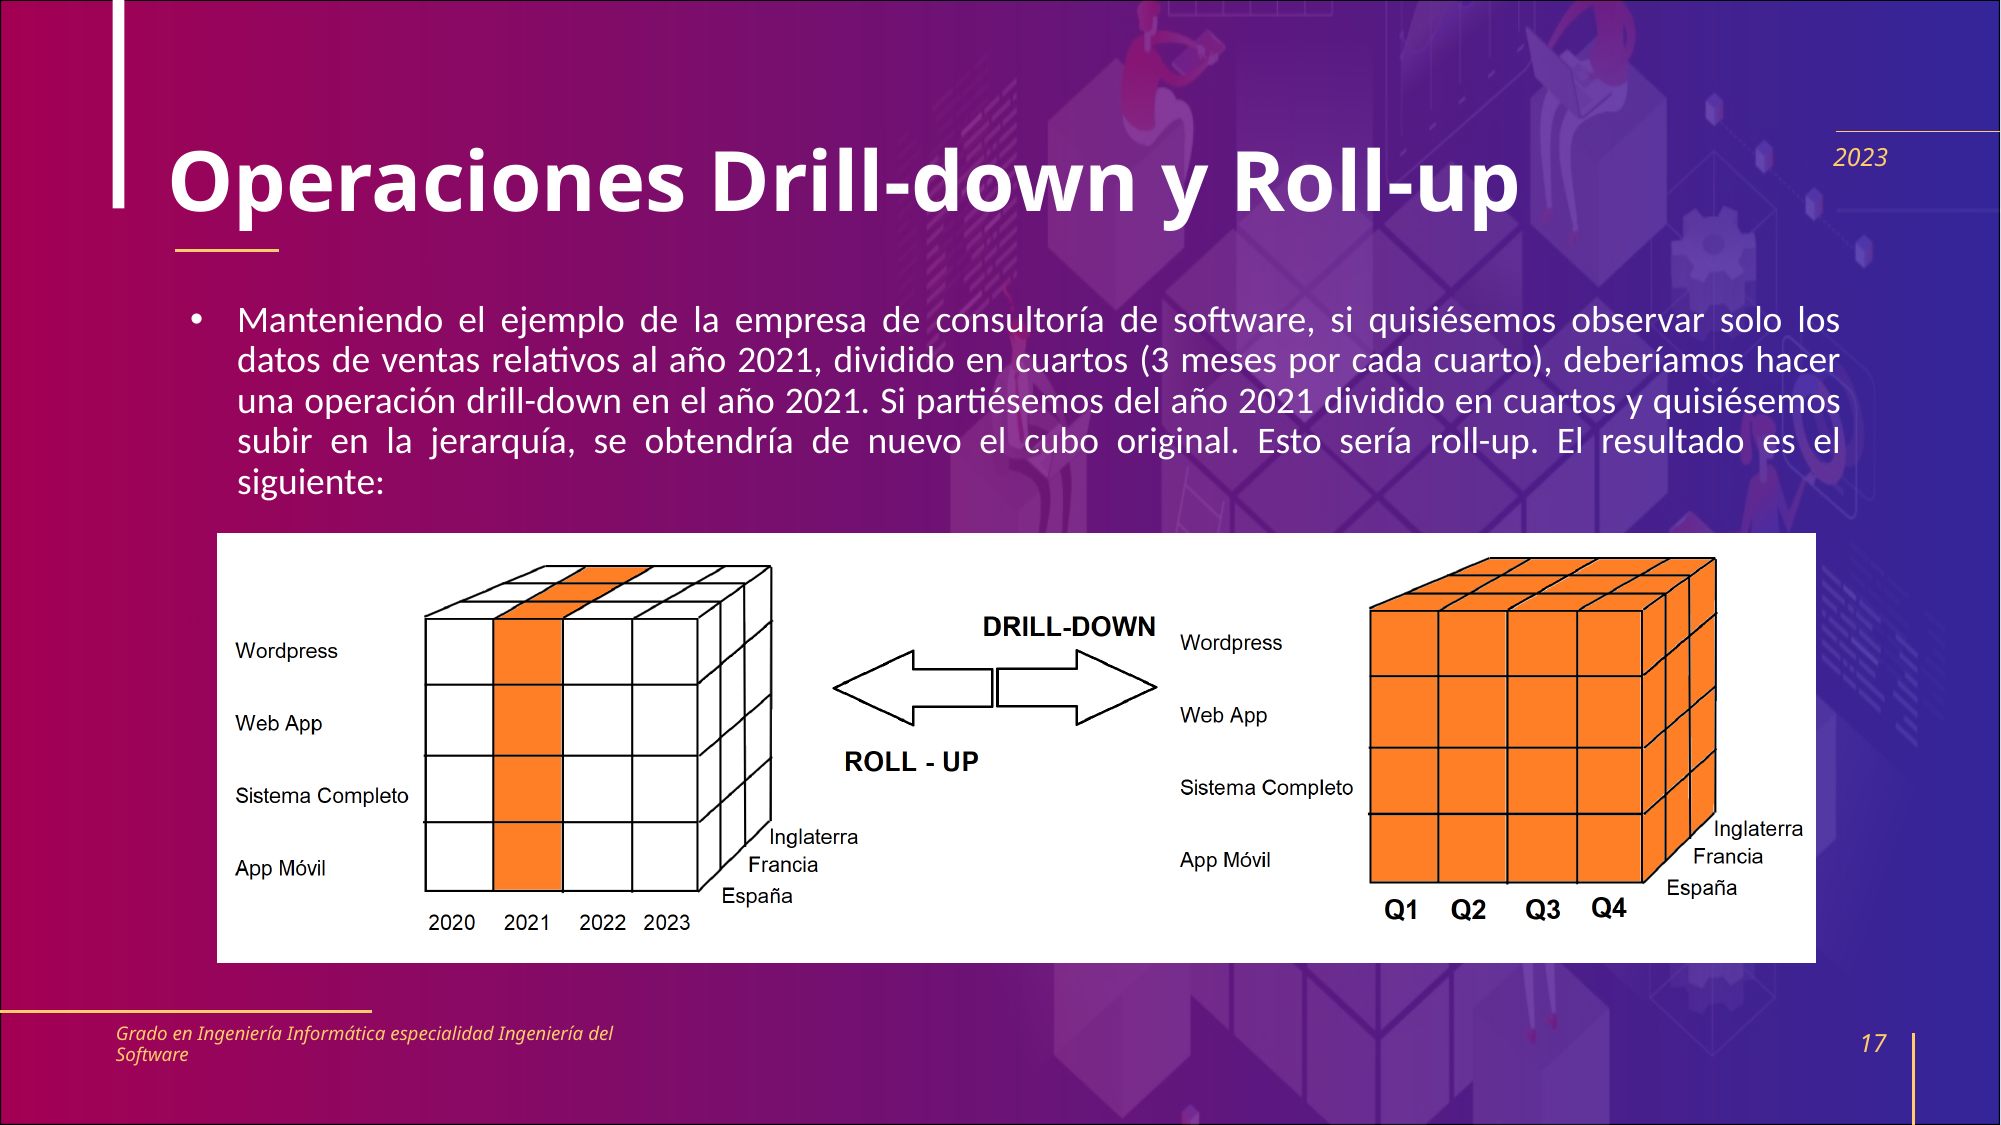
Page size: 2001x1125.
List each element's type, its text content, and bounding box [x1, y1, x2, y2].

list 2023 [1818, 137, 1919, 192]
footer Grado en Ingeniería Informática especialidad Ingeniería del Software [100, 1015, 636, 1075]
list Manteniendo el ejemplo de la empresa de consultoría de software, si quisiésemos observar solo los datos de ventas relativos al año 2021, dividido en cuartos (3 meses por cada cuarto), deberíamos hacer una operación drill-down en el año 2021. Si partiésemos del año 2021 dividido en cuartos y quisiésemos subir en la jerarquía, se obtendría de nuevo el cubo original. Esto sería roll-up. El resultado es el siguiente: [175, 292, 1858, 985]
slide_number 17 [1451, 1015, 1902, 1075]
title Operaciones Drill-down y Roll-up [152, 75, 1789, 293]
picture [217, 533, 1816, 963]
